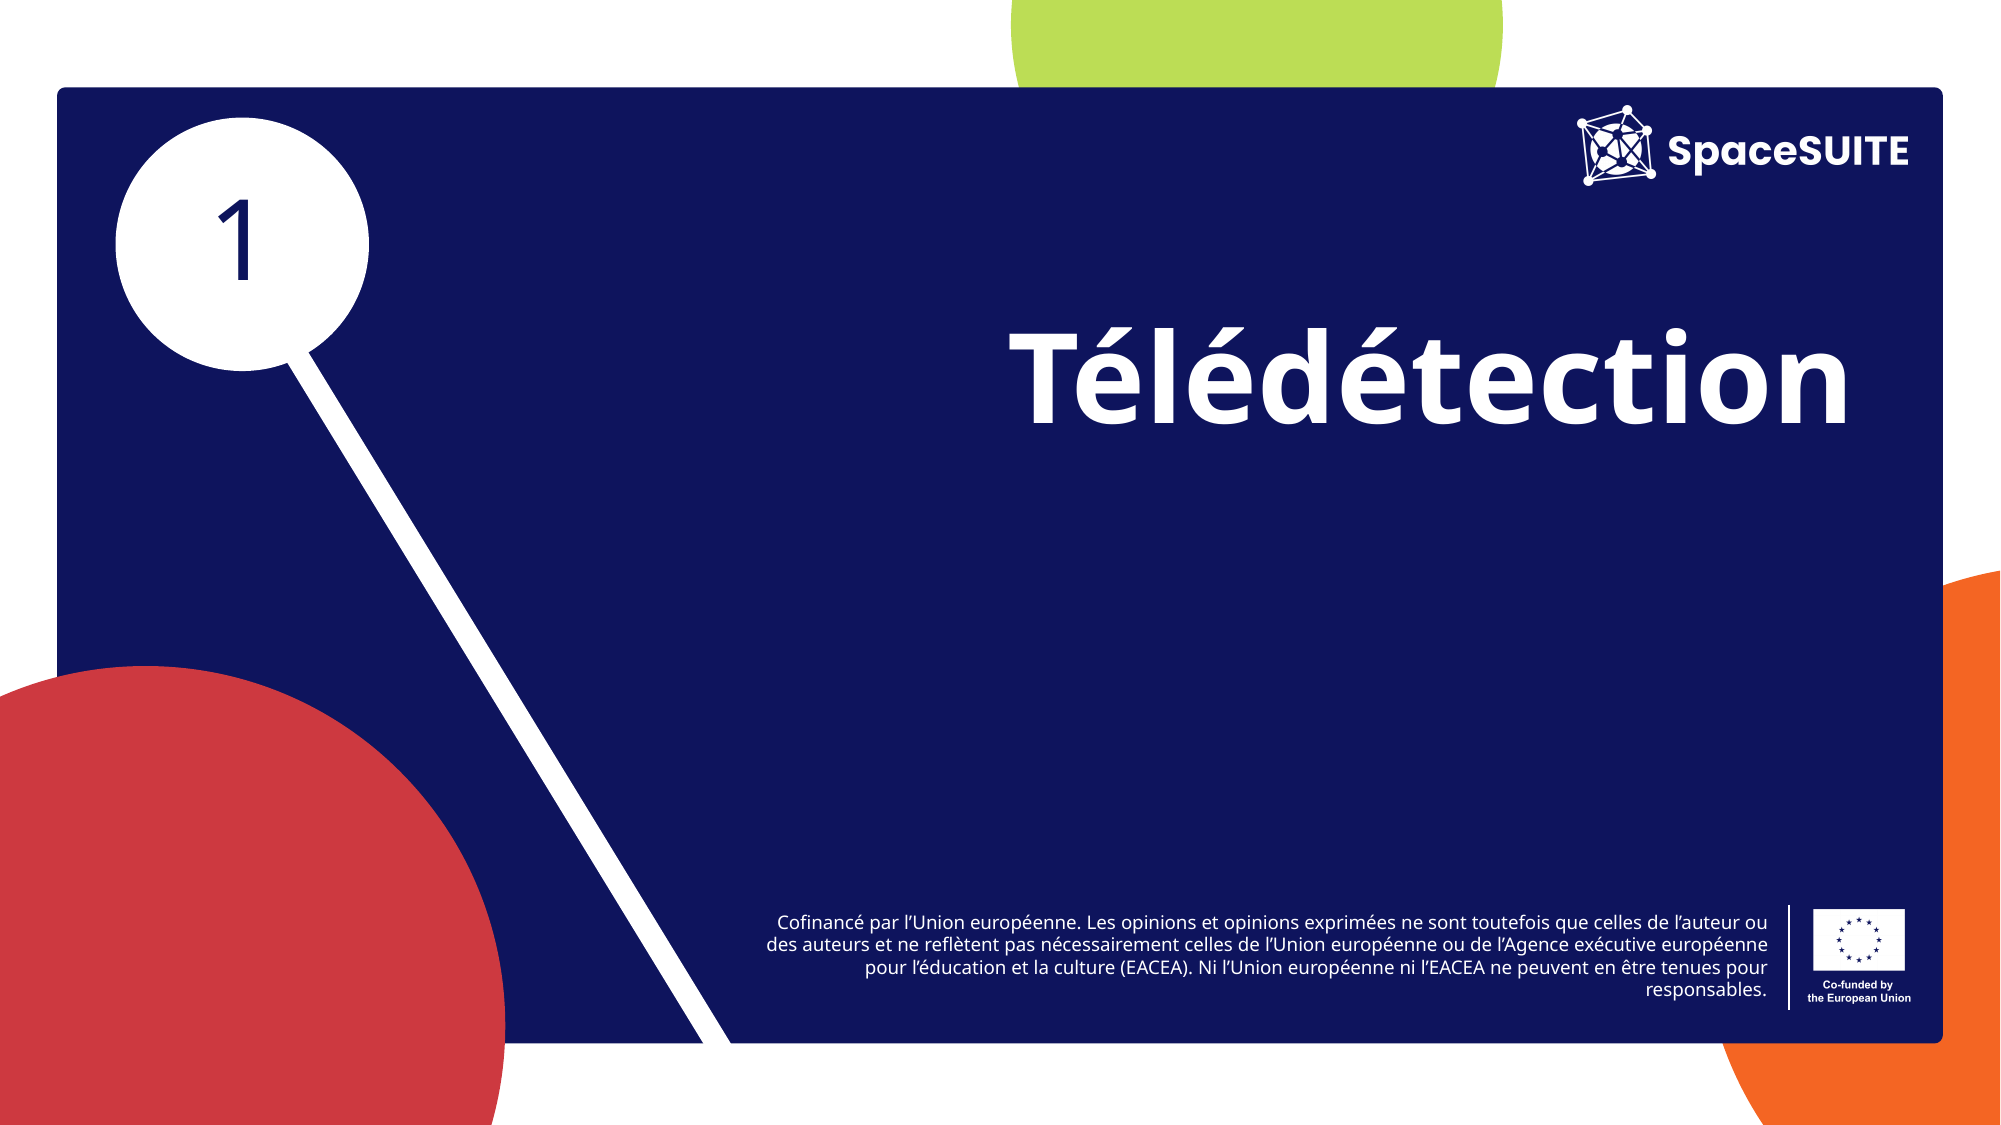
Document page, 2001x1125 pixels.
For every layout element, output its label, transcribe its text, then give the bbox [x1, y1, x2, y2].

picture [1803, 896, 1915, 1015]
title Télédétection [590, 307, 1871, 562]
list 1 [142, 155, 339, 334]
picture [1577, 105, 1908, 186]
